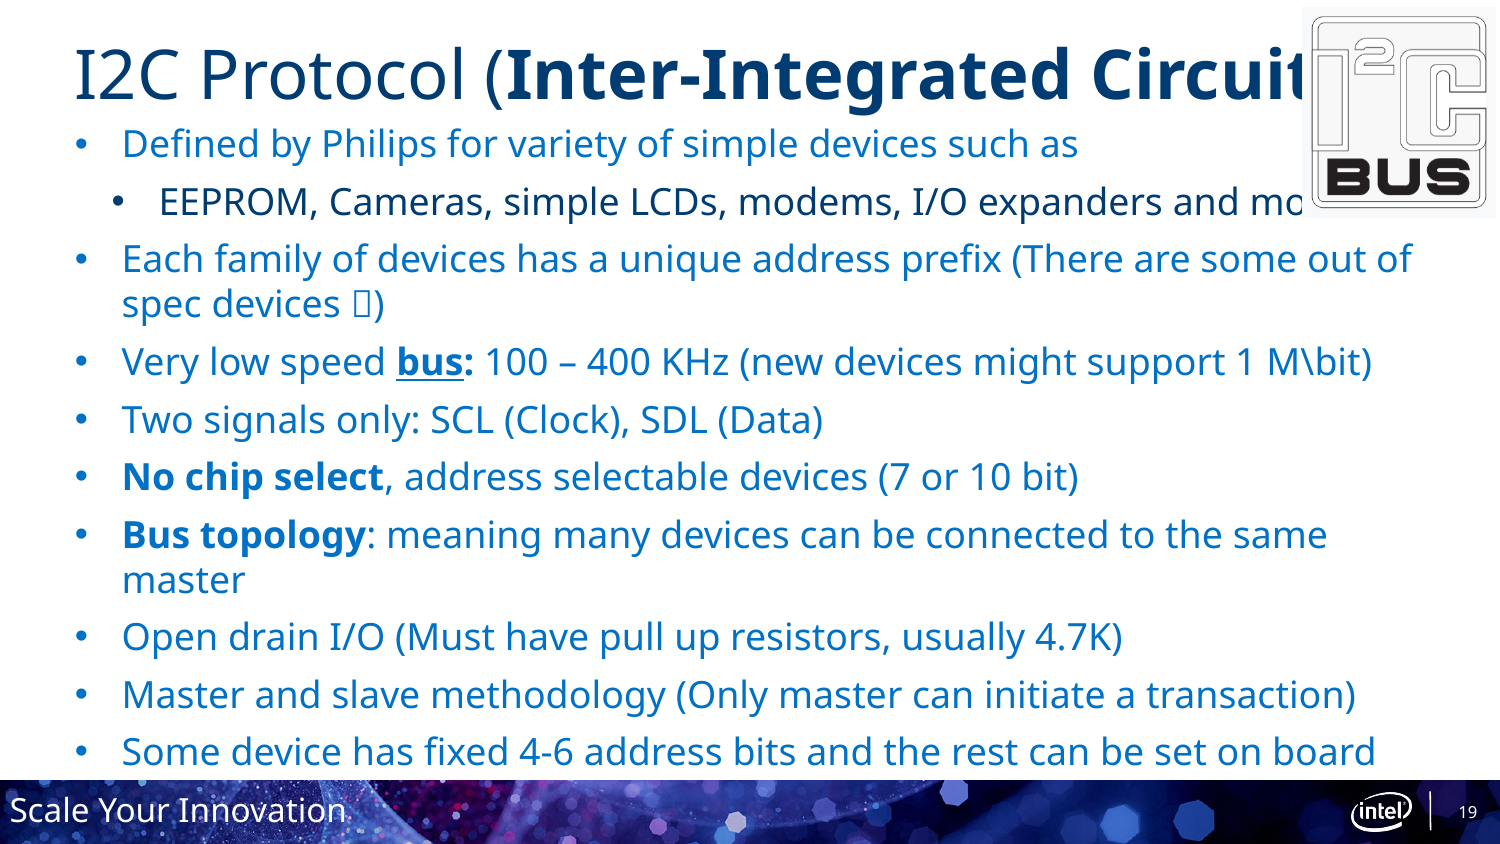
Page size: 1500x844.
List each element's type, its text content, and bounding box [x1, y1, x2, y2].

picture [0, 780, 1500, 844]
slide_number 19 [1127, 791, 1478, 837]
title I2C Protocol (Inter-Integrated Circuit) [74, 50, 1296, 106]
list Defined by Philips for variety of simple devices such as EEPROM, Cameras, simple LCDs, modems, I/O expanders and more Each family of devices has a unique address prefix (There are some out of spec devices ) Very low speed bus: 100 – 400 KHz (new devices might support 1 M\bit) Two signals only: SCL (Clock), SDL (Data) No chip select, address selectable devices (7 or 10 bit) Bus topology: meaning many devices can be connected to the same master Open drain I/O (Must have pull up resistors, usually 4.7K) Master and slave methodology (Only master can initiate a transaction) Some device has fixed 4-6 address bits and the rest can be set on board [74, 120, 1425, 767]
picture [1302, 7, 1496, 218]
